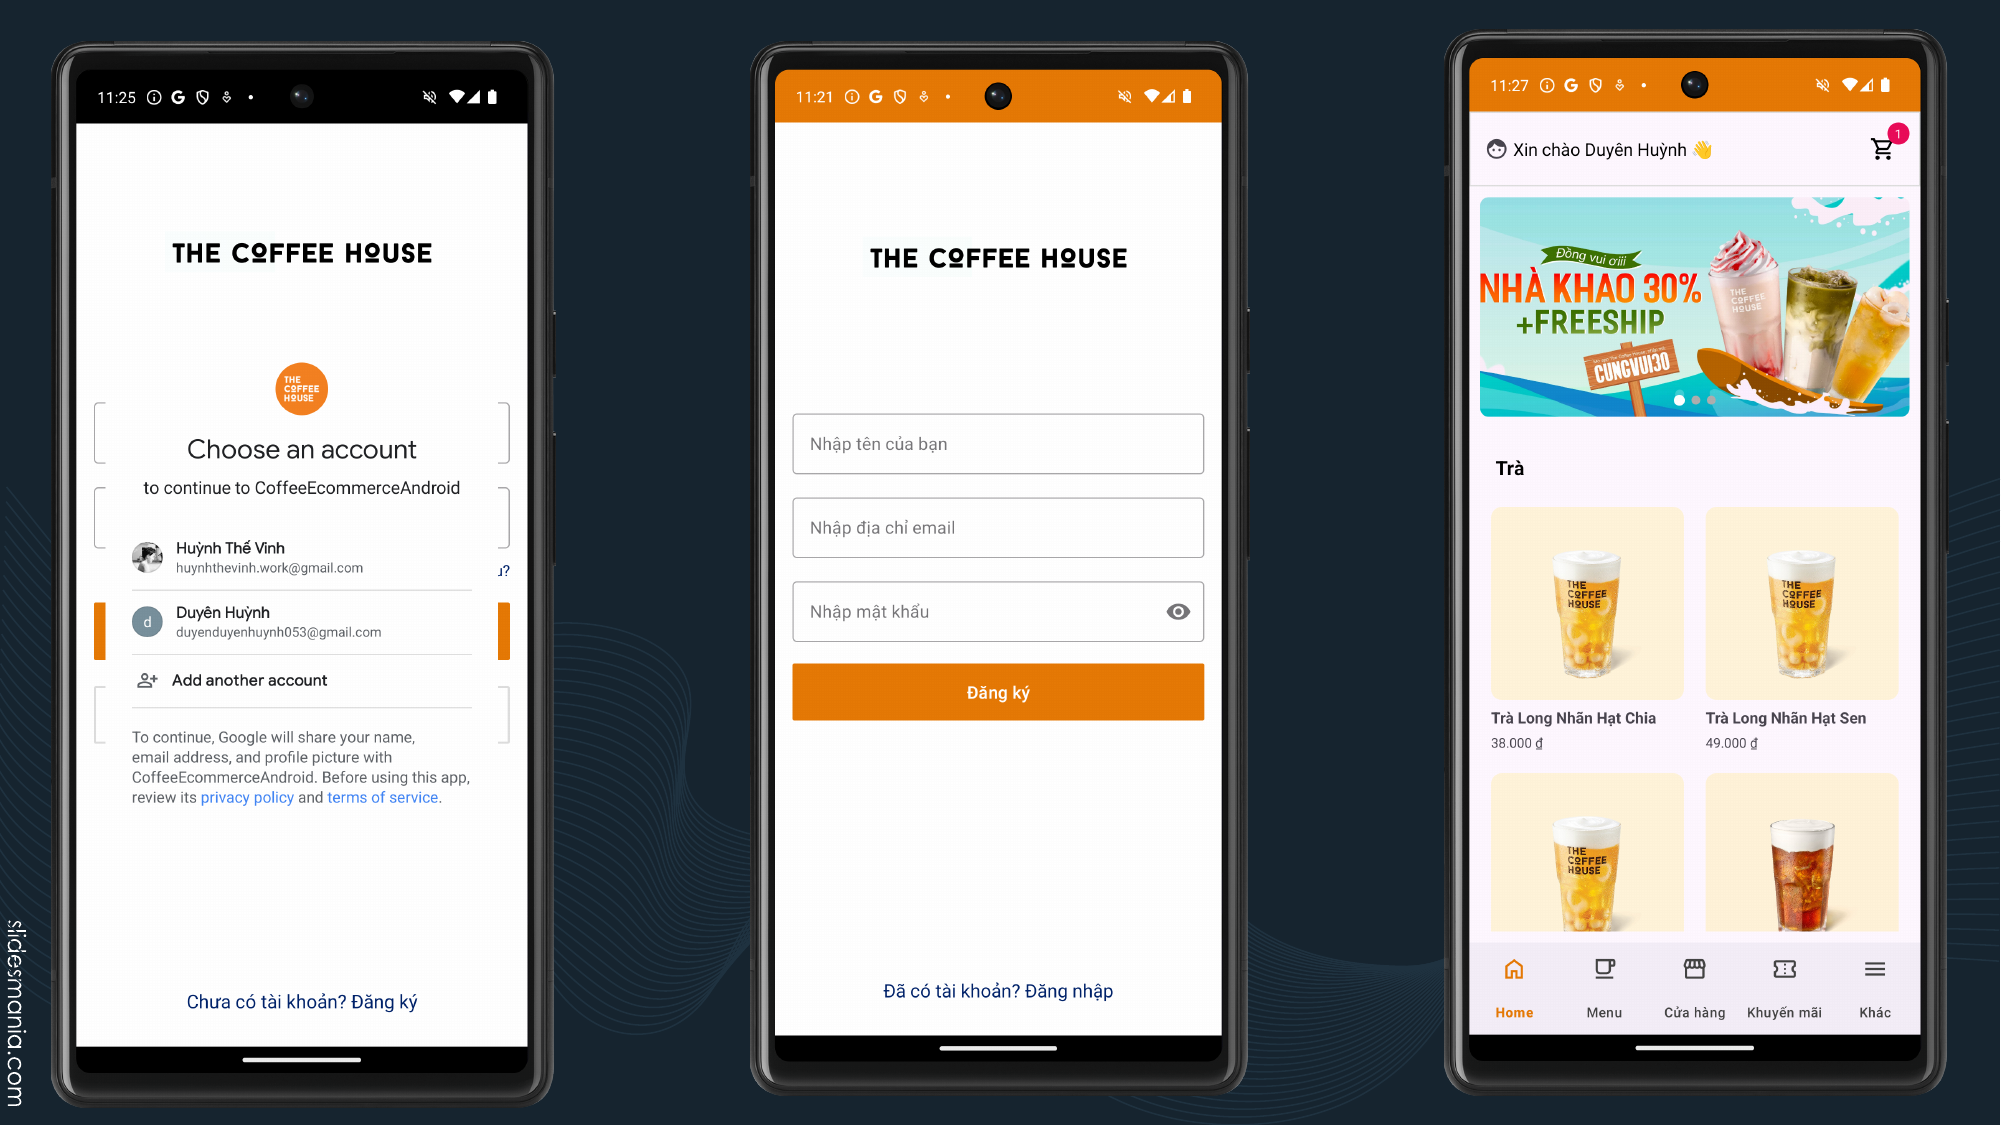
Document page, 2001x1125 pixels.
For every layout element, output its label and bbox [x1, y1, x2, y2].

picture [1444, 29, 1950, 1096]
picture [50, 41, 556, 1108]
picture [750, 41, 1250, 1096]
